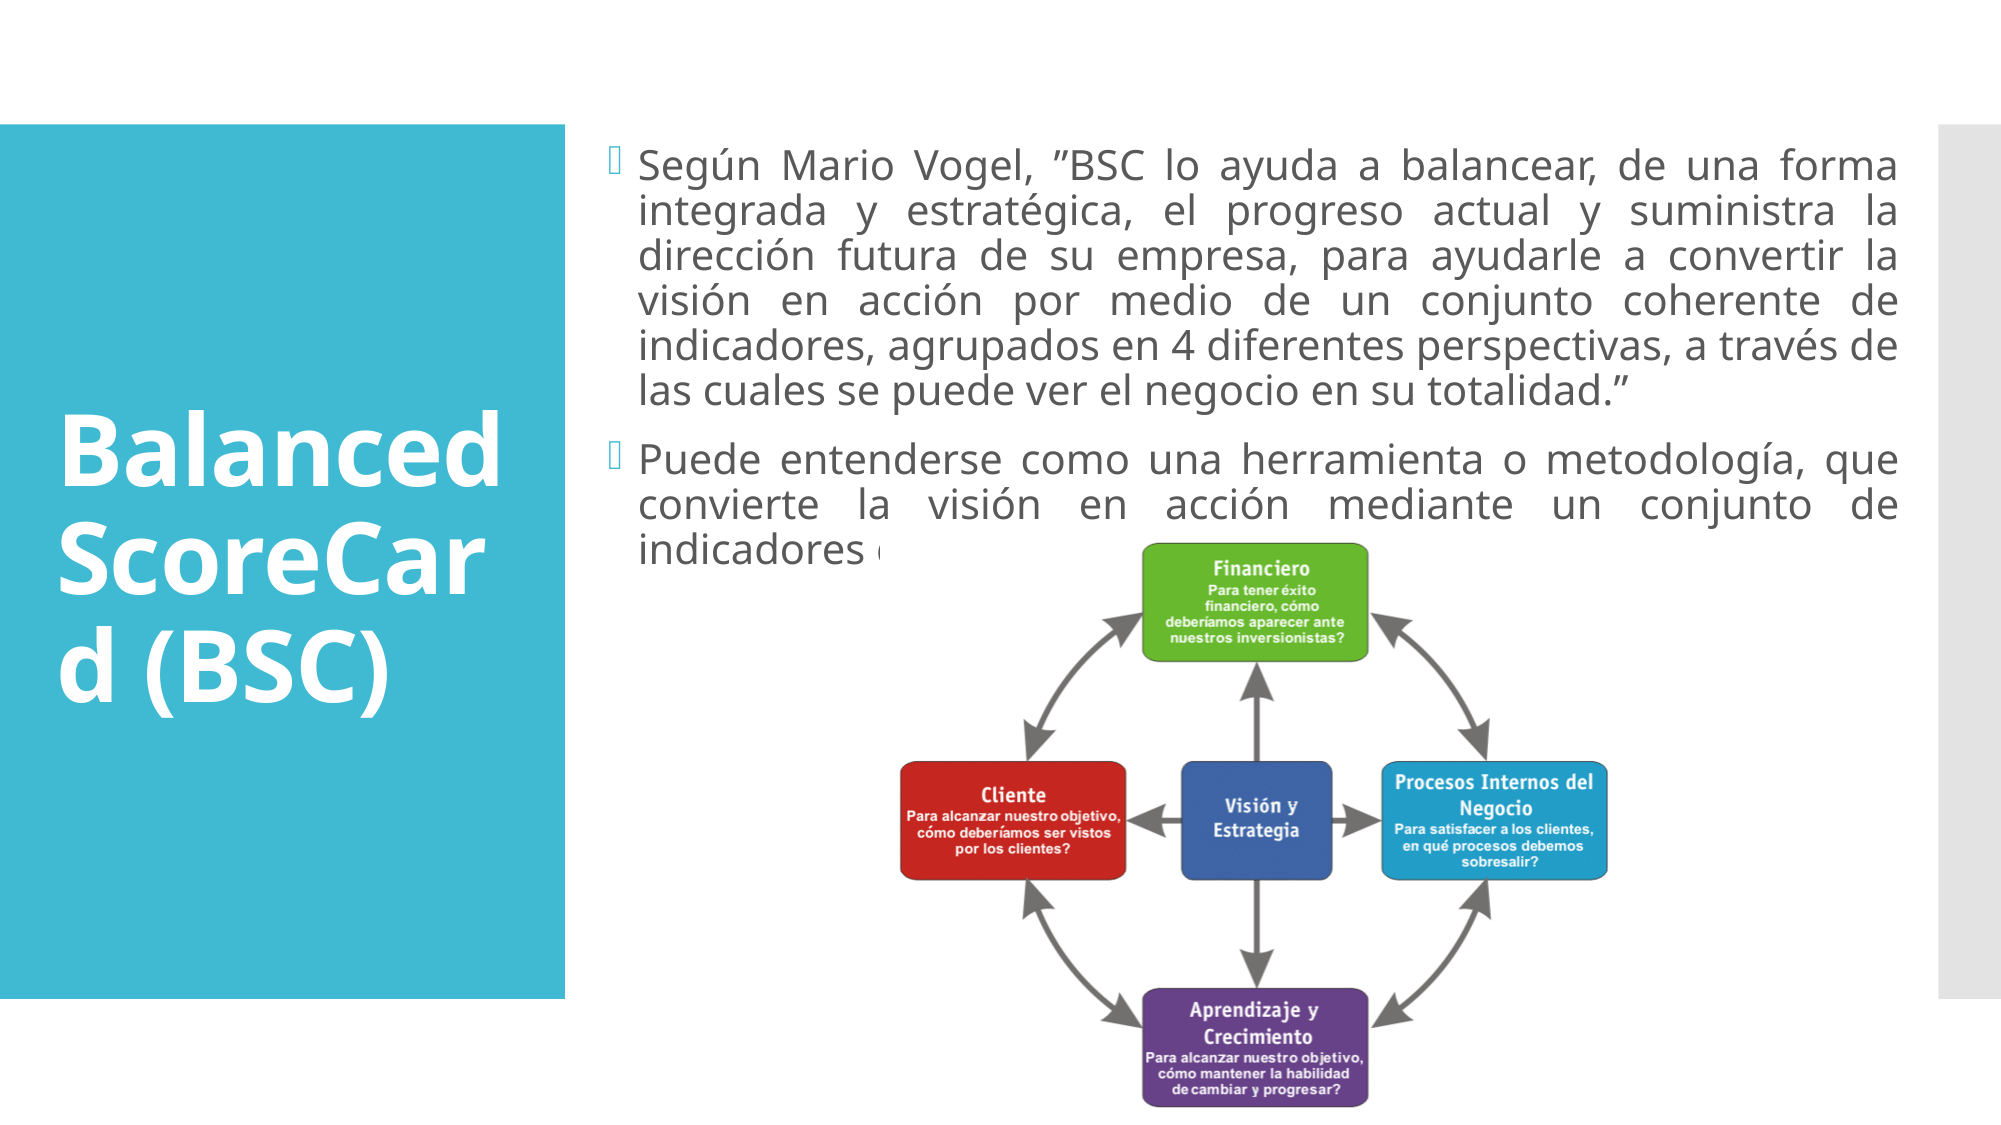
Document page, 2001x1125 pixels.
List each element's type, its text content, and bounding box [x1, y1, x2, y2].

picture [880, 525, 1628, 1125]
title Balanced ScoreCard (BSC) [41, 184, 525, 940]
list Según Mario Vogel, ”BSC lo ayuda a balancear, de una forma integrada y estratégica, el progreso actual y suministra la dirección futura de su empresa, para ayudarle a convertir la visión en acción por medio de un conjunto coherente de indicadores, agrupados en 4 diferentes perspectivas, a través de las cuales se puede ver el negocio en su totalidad.” Puede entenderse como una herramienta o metodología, que convierte la visión en acción mediante un conjunto de indicadores de 4 categorías de negocio. [592, 120, 1915, 598]
